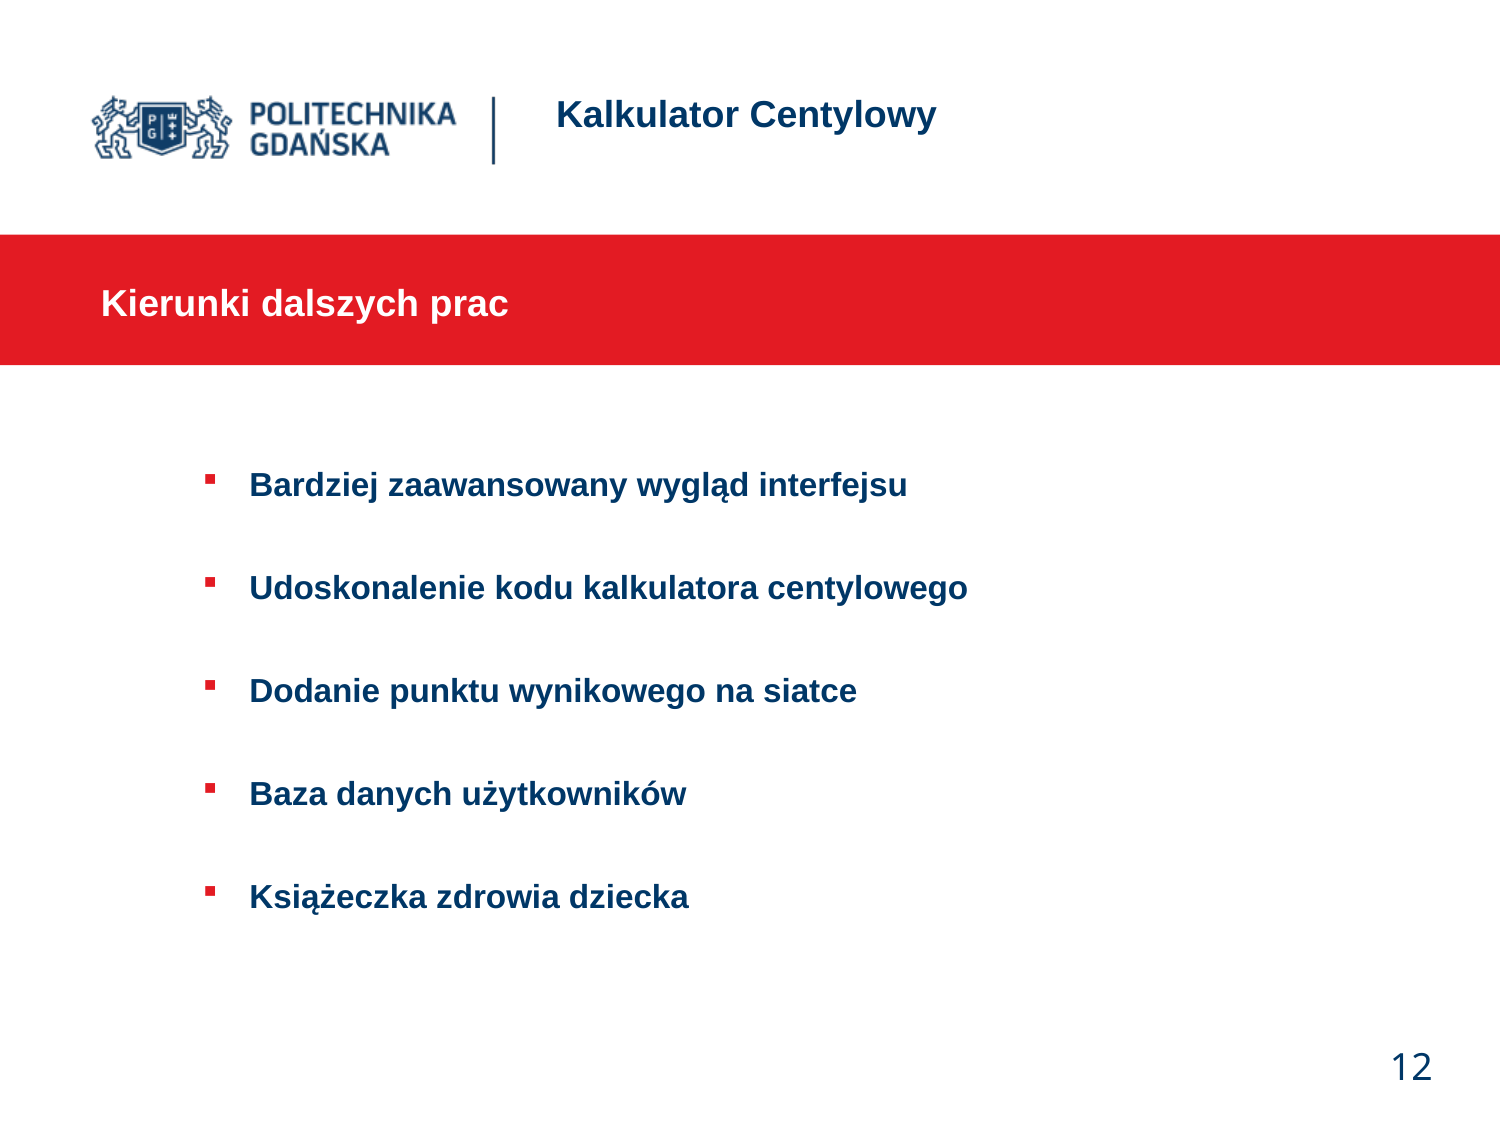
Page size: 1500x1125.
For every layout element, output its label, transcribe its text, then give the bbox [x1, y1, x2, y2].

title Kalkulator Centylowy [541, 88, 1490, 135]
subtitle Bardziej zaawansowany wygląd interfejsu Udoskonalenie kodu kalkulatora centylowego Dodanie punktu wynikowego na siatce Baza danych użytkowników Książeczka zdrowia dziecka [187, 460, 1313, 963]
list Kierunki dalszych prac [85, 276, 773, 344]
